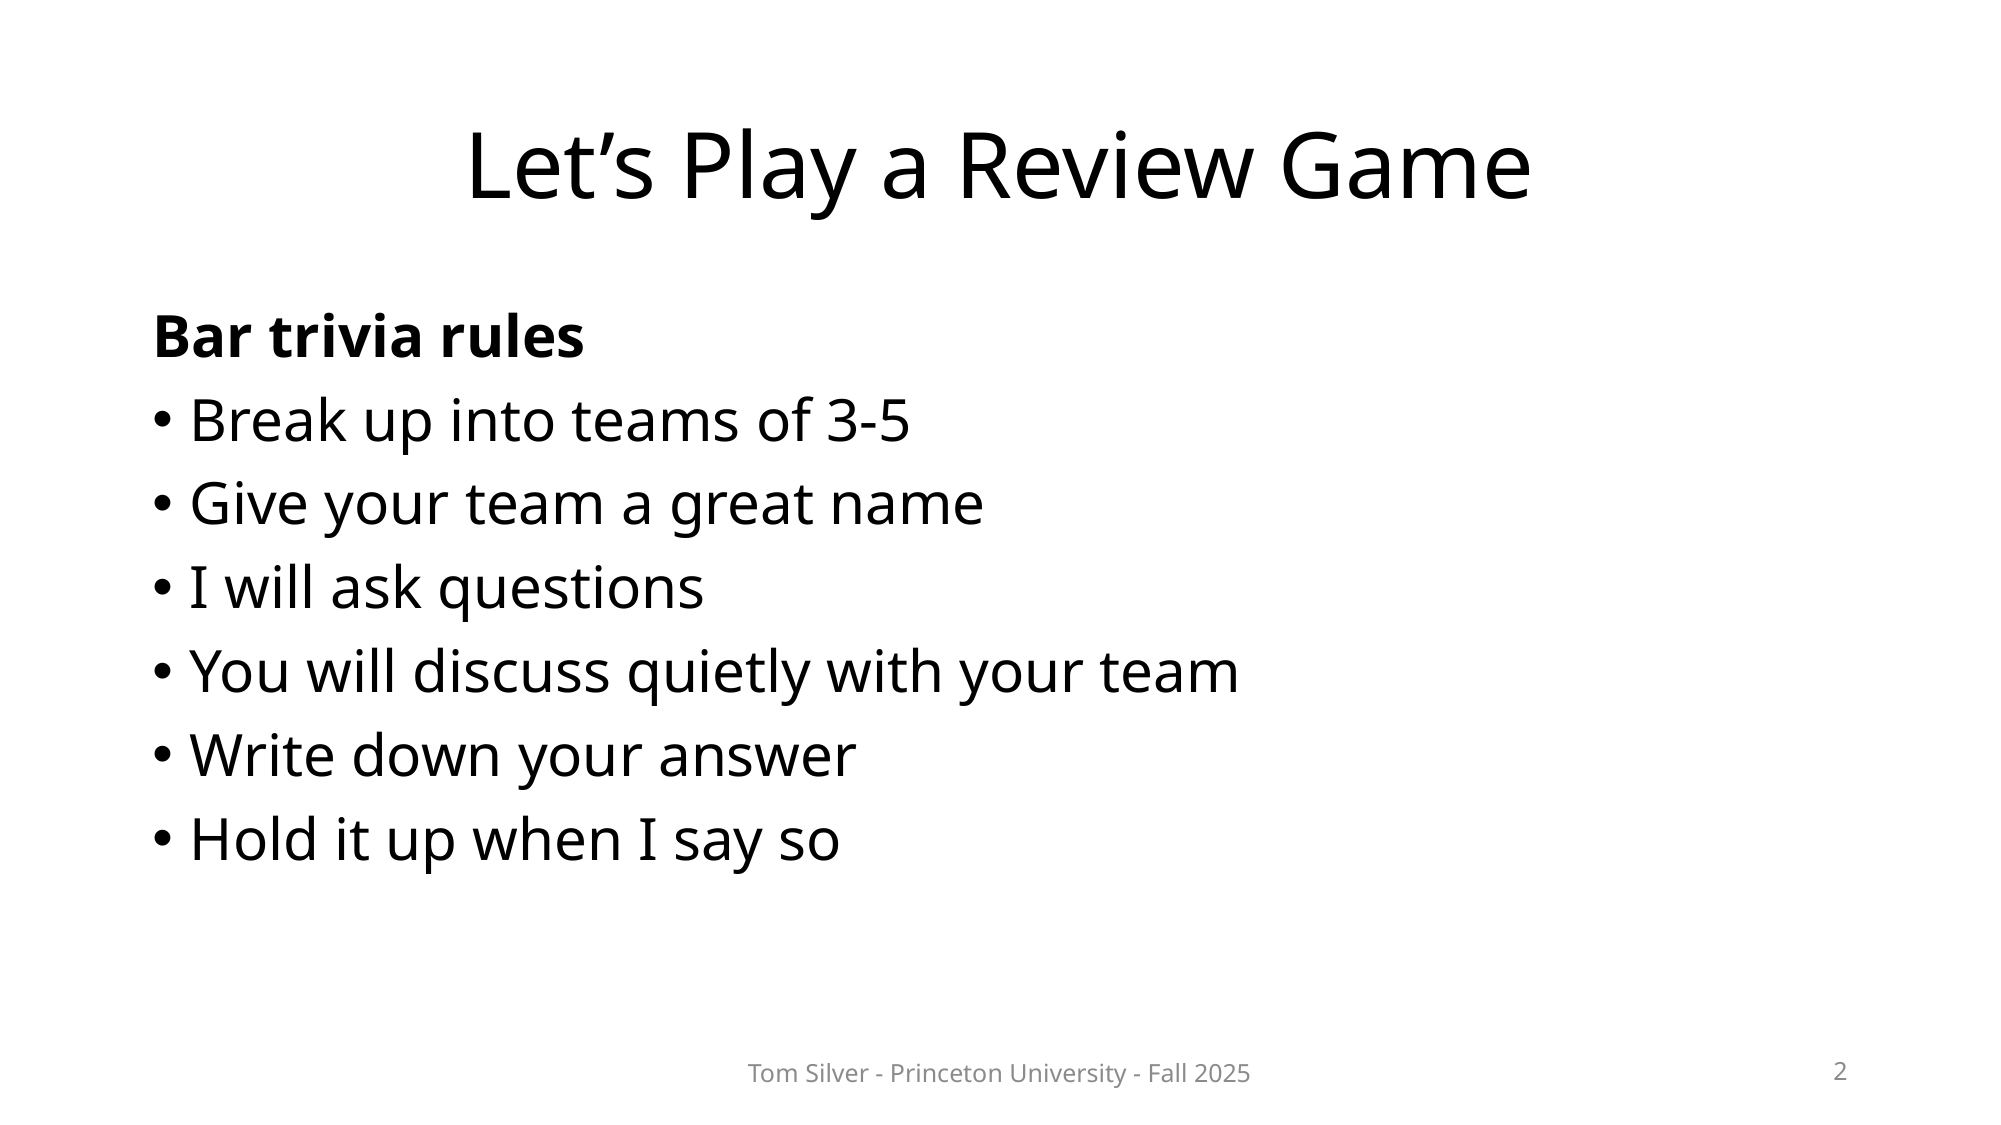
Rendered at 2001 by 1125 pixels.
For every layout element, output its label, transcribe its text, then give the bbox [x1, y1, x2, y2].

list Bar trivia rules Break up into teams of 3-5 Give your team a great name I will ask questions You will discuss quietly with your team Write down your answer Hold it up when I say so [137, 299, 1863, 1014]
title Let’s Play a Review Game [137, 59, 1863, 278]
slide_number 2 [1412, 1042, 1863, 1103]
footer Tom Silver - Princeton University - Fall 2025 [662, 1042, 1338, 1103]
